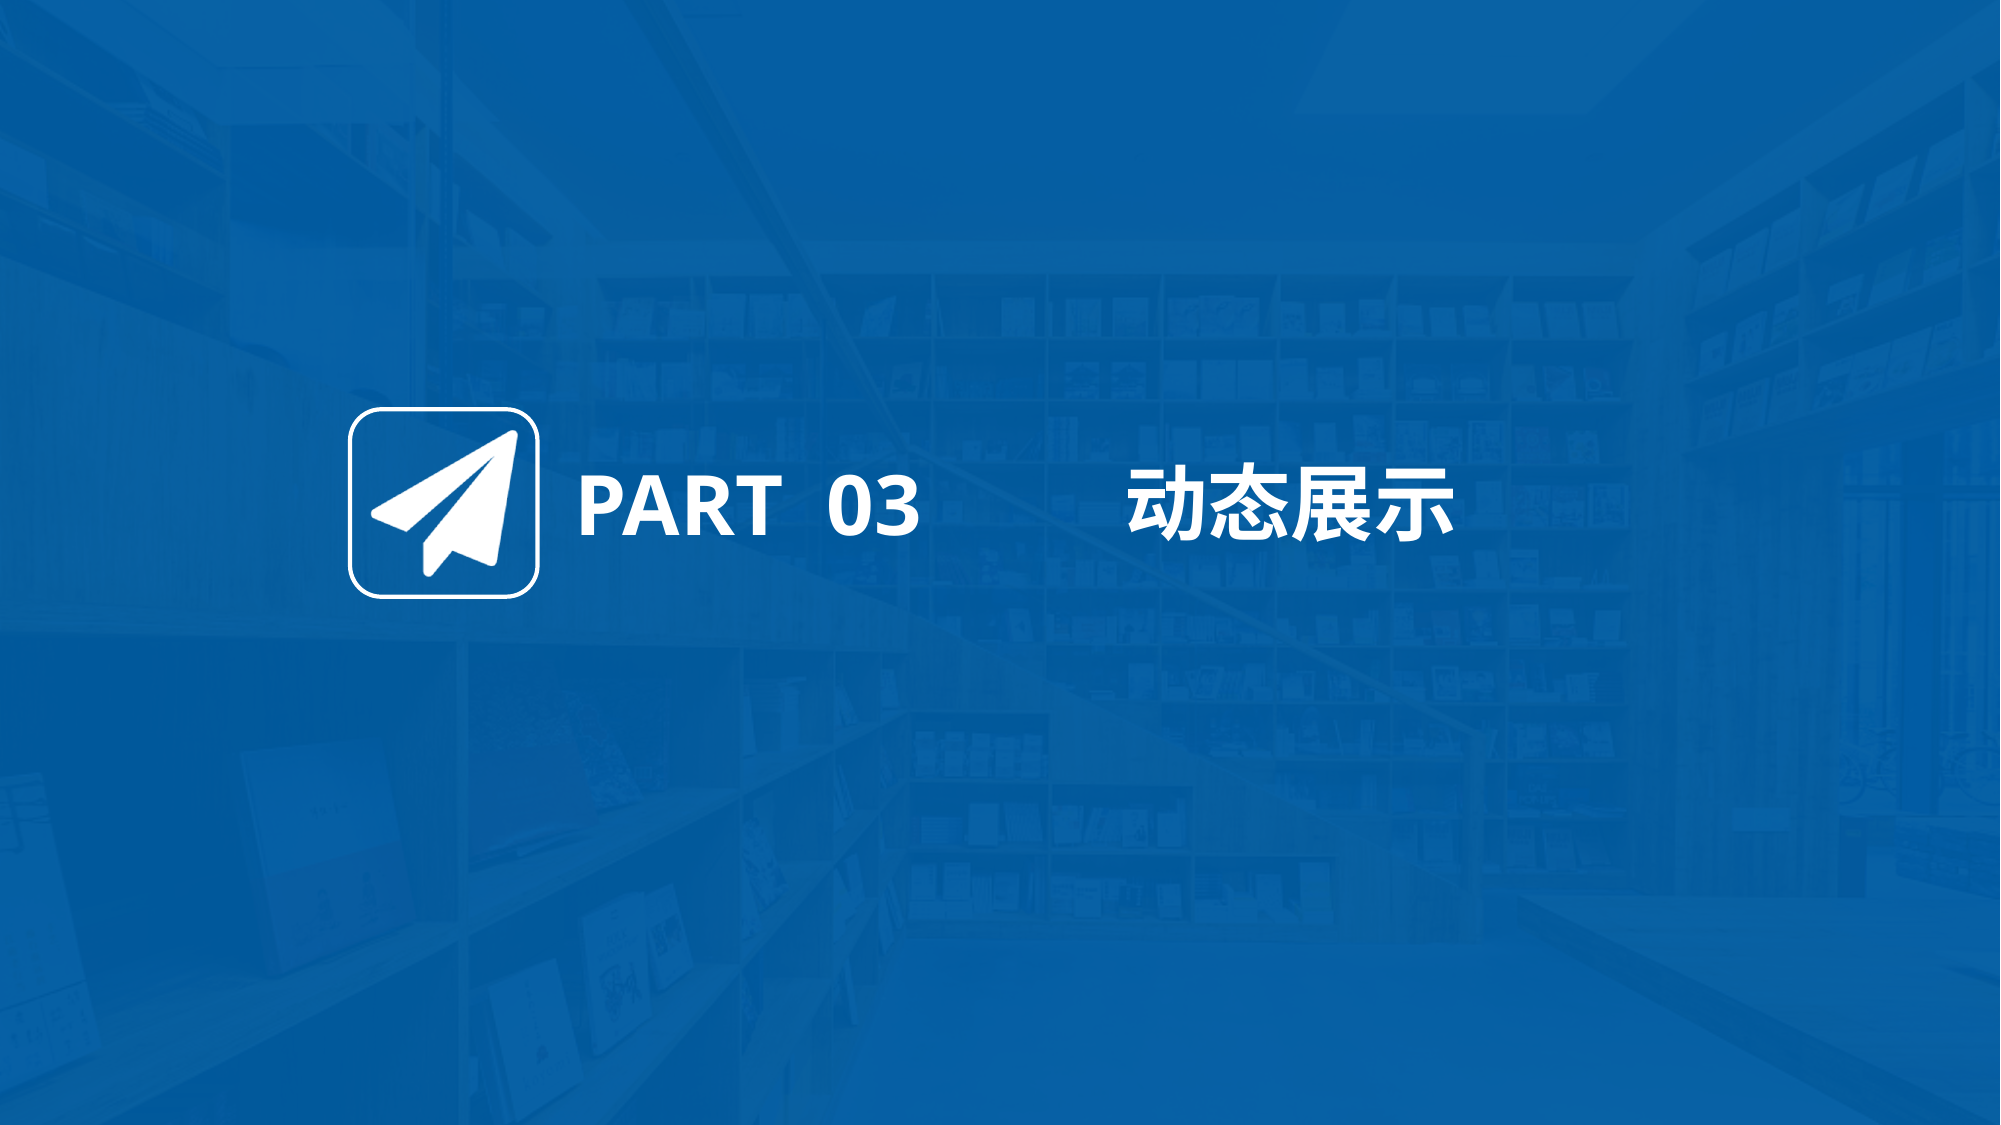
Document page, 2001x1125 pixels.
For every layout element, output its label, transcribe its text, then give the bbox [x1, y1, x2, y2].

title 动态展示 [938, 455, 1643, 562]
picture [353, 412, 535, 594]
